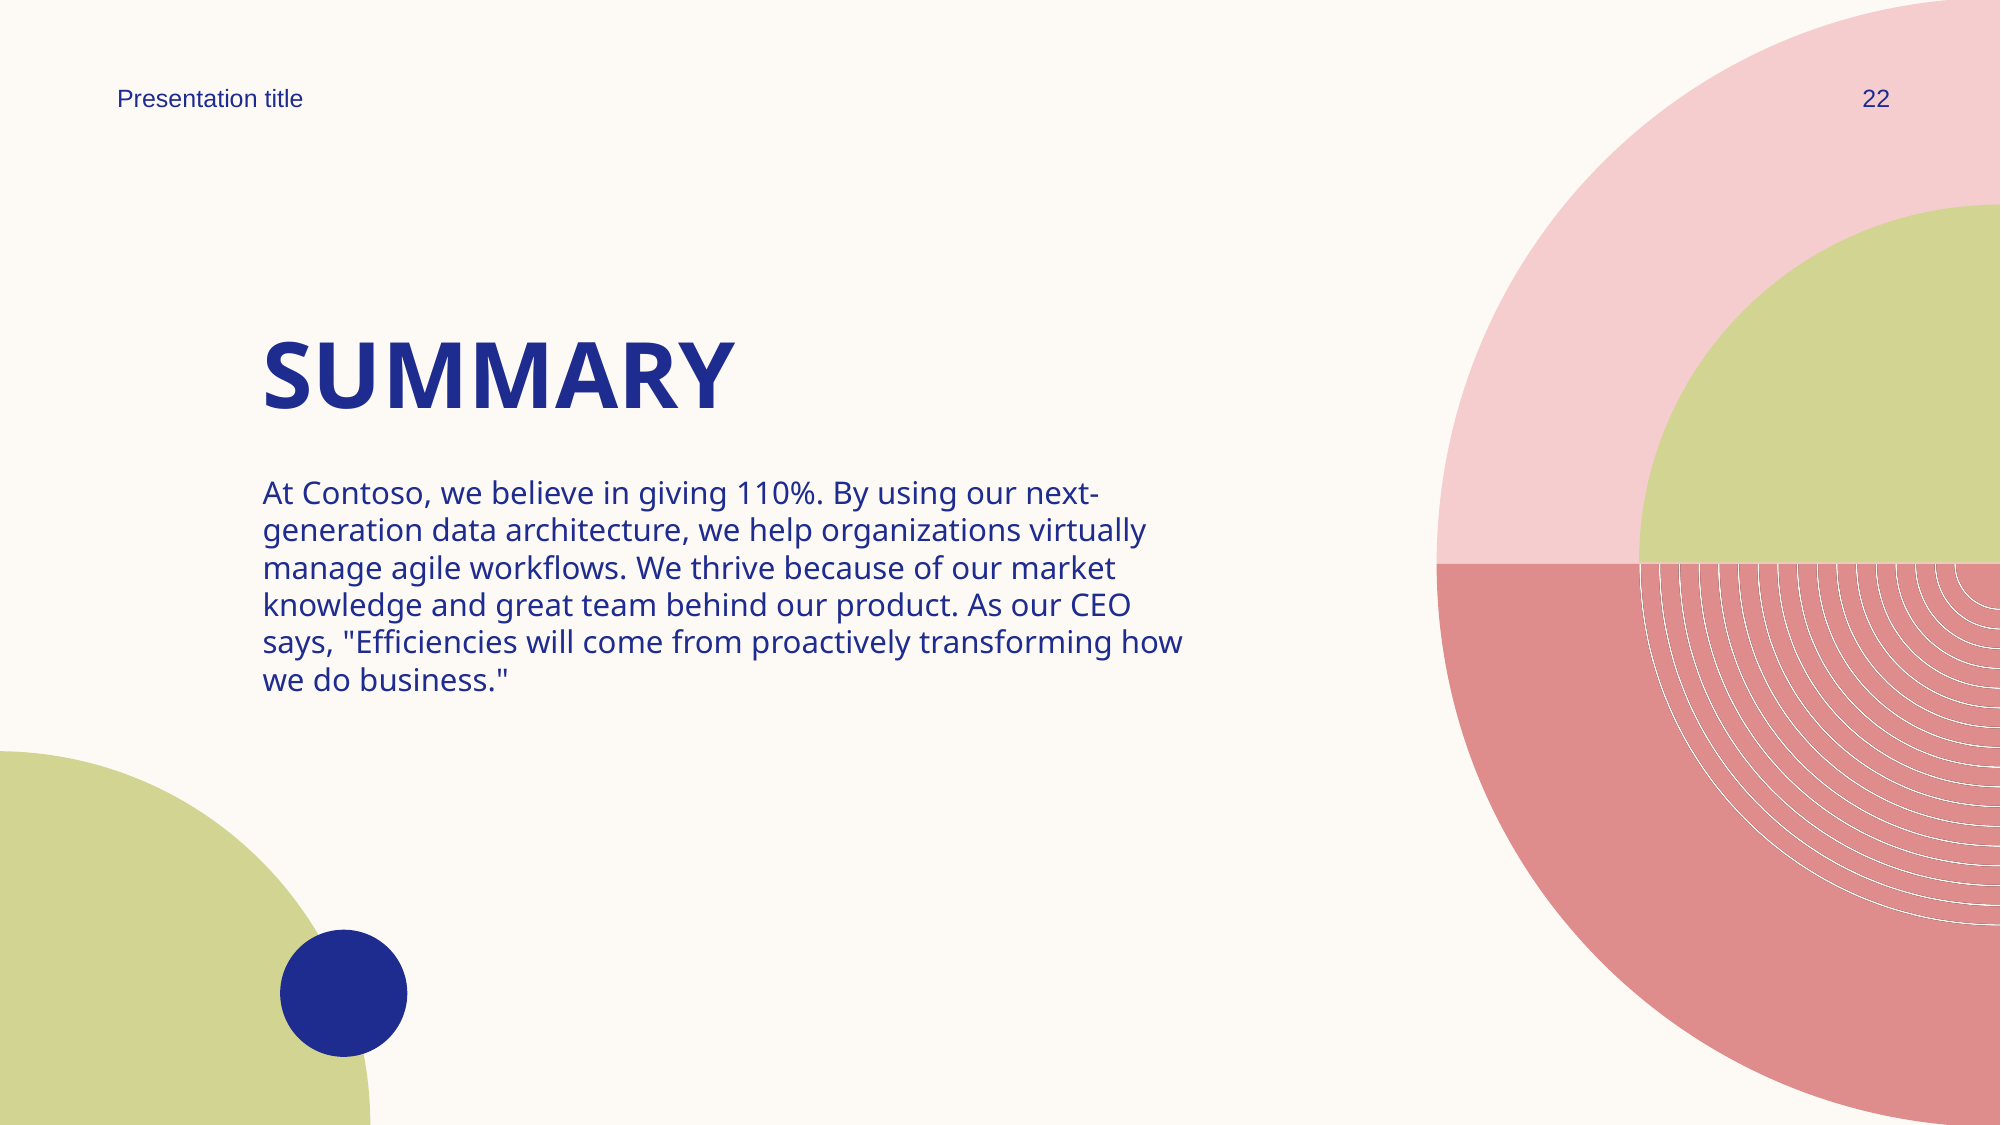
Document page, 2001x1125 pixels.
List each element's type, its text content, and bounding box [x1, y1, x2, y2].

slide_number 22 [1795, 75, 1958, 120]
picture [1639, 564, 2000, 926]
title SUMMARY [247, 308, 1358, 435]
list At Contoso, we believe in giving 110%. By using our next-generation data architecture, we help organizations virtually manage agile workflows. We thrive because of our market knowledge and great team behind our product. As our CEO says, "Efficiencies will come from proactively transforming how we do business." [247, 465, 1212, 909]
footer Presentation title [101, 75, 627, 120]
